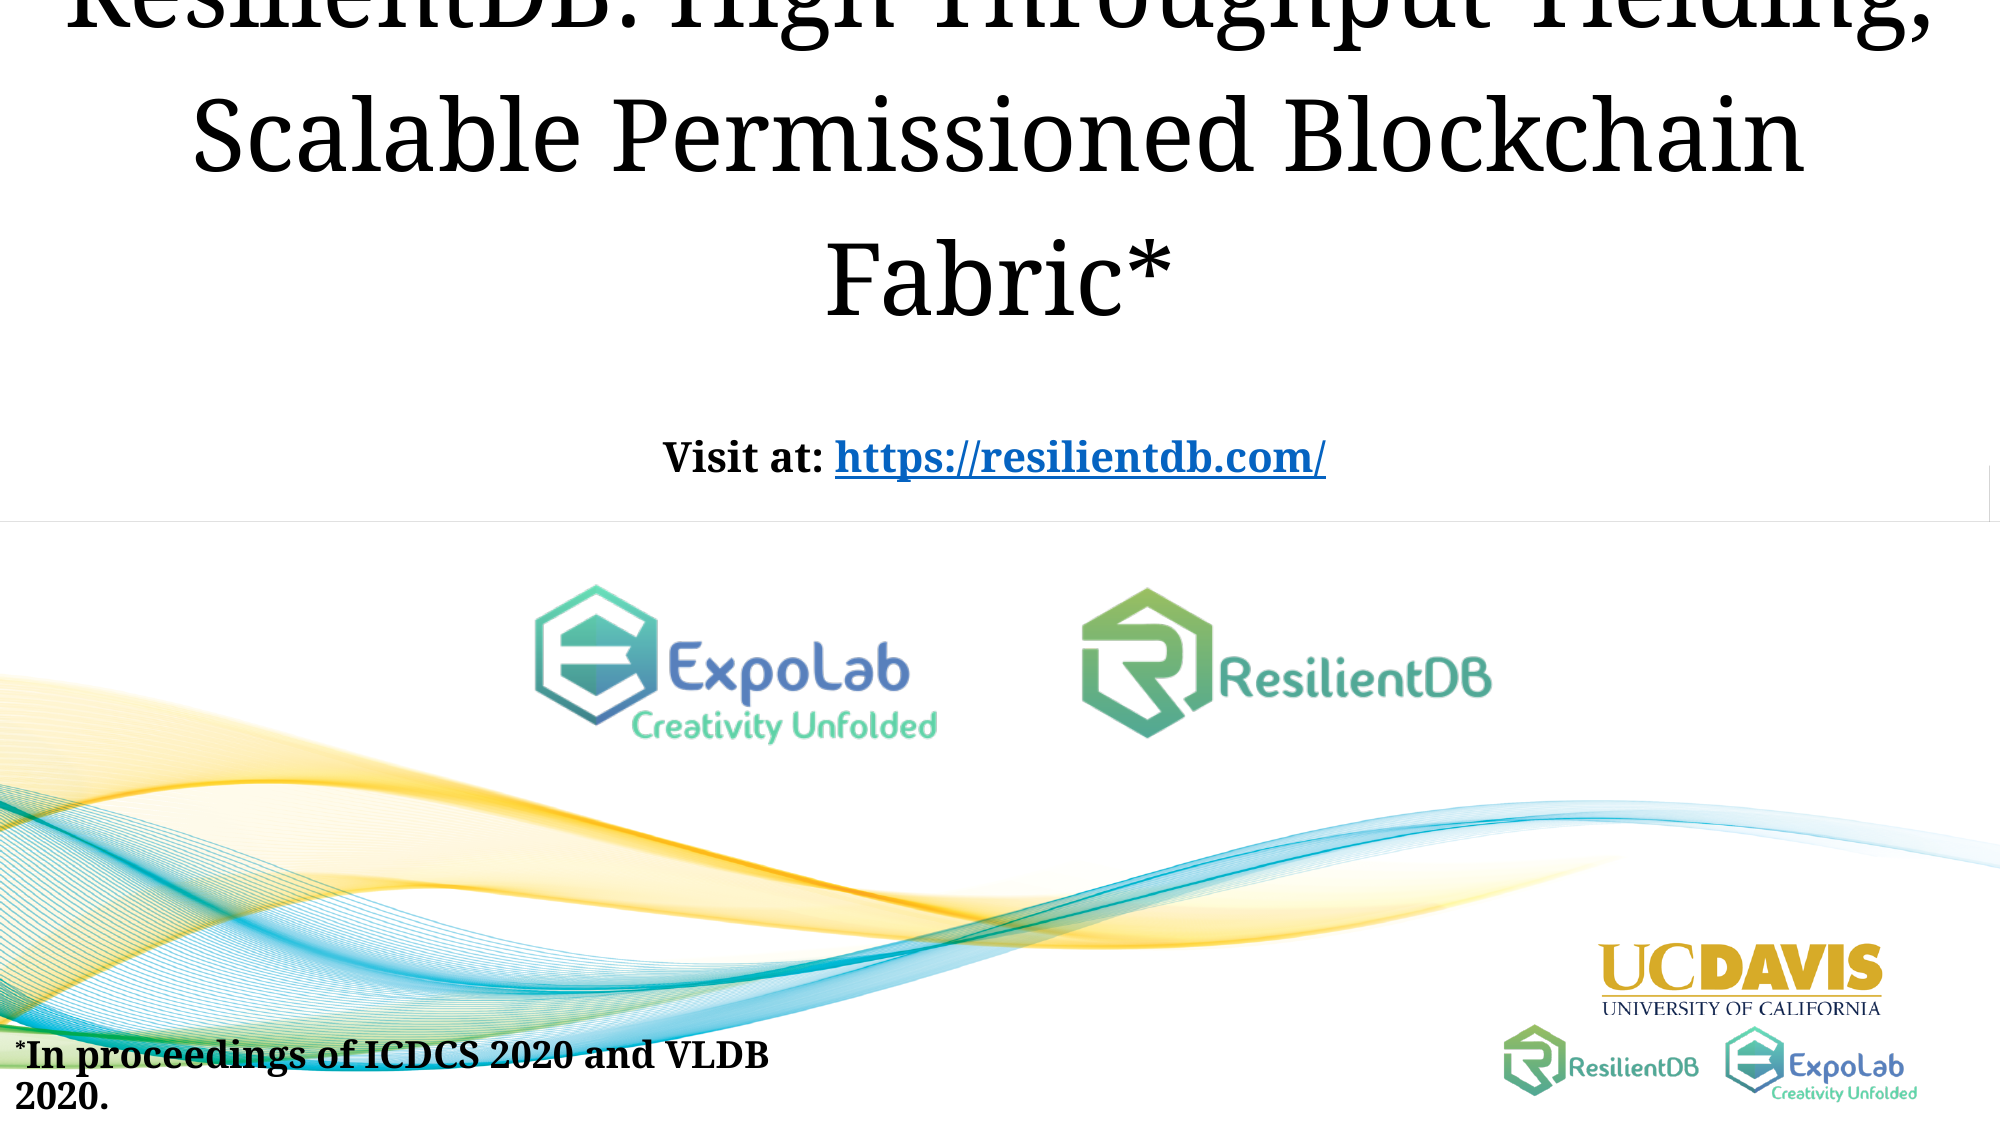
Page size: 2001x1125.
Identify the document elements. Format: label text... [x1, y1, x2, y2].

text_box *In proceedings of ICDCS 2020 and VLDB 2020. [0, 1029, 849, 1125]
text_box Visit at: https://resilientdb.com/ [648, 423, 1352, 496]
picture [0, 0, 2000, 46]
title ResilientDB: High Throughput Yielding, Scalable Permissioned Blockchain Fabric* [0, 46, 2000, 343]
picture [0, 343, 2000, 1125]
